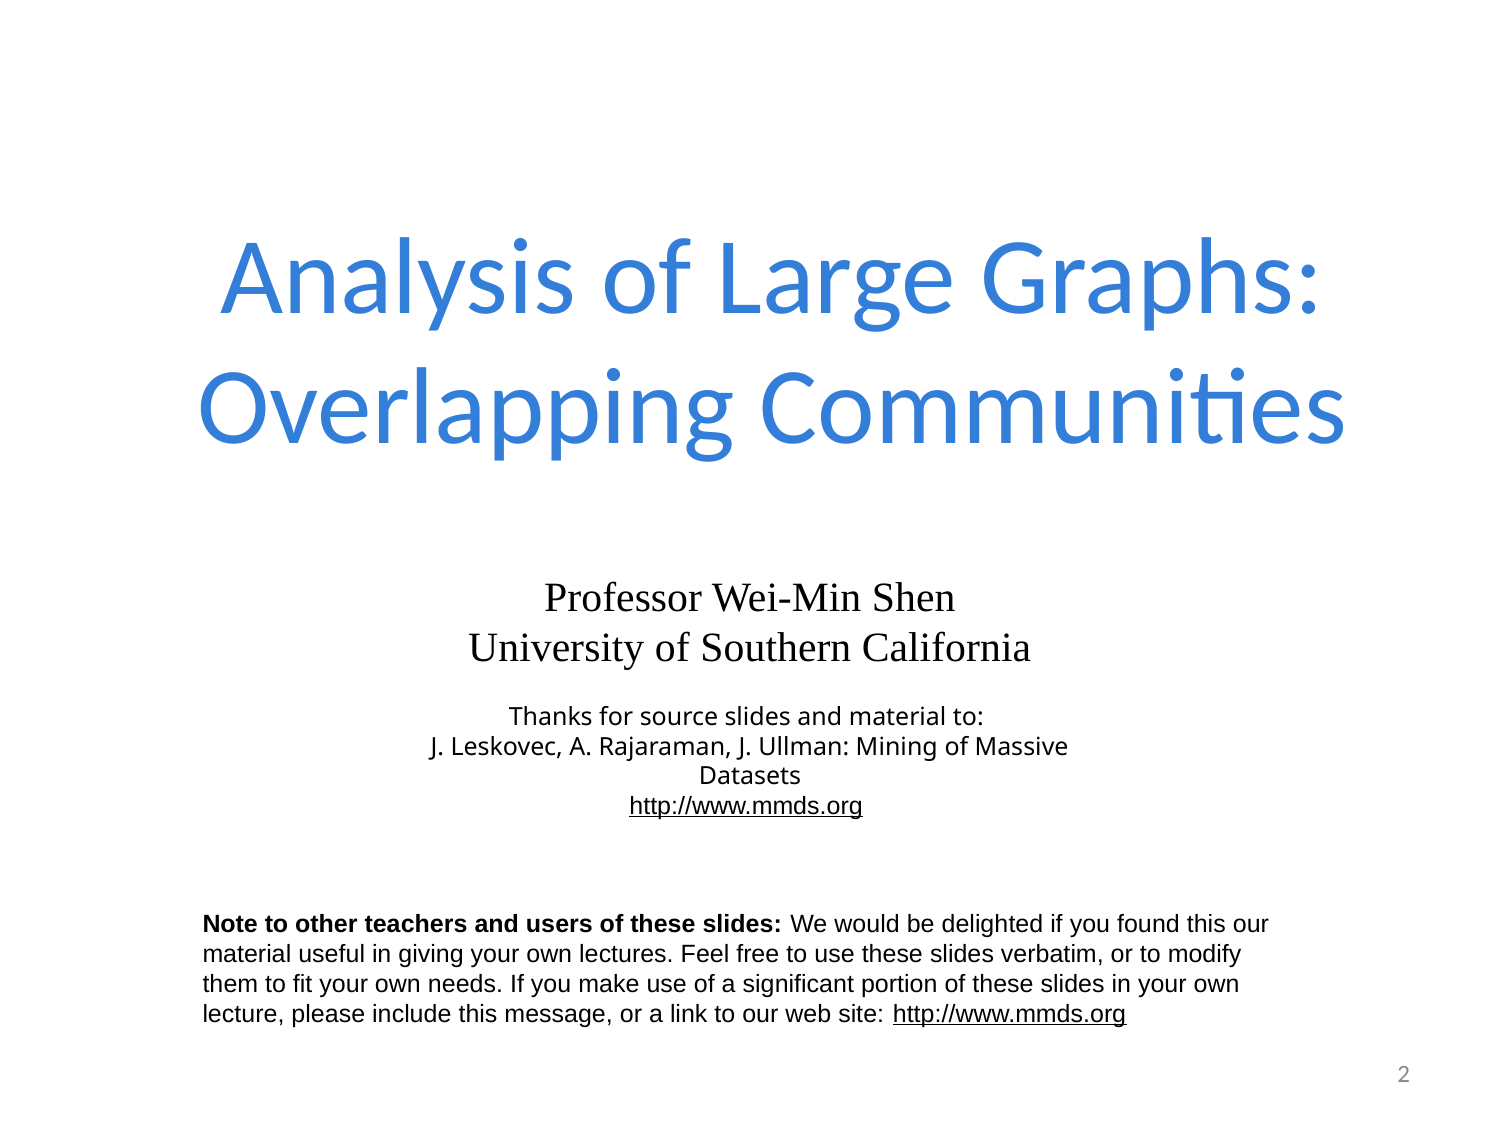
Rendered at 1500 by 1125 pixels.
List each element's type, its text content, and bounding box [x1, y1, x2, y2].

text_box Note to other teachers and users of these slides: We would be delighted if you found this our material useful in giving your own lectures. Feel free to use these slides verbatim, or to modify them to fit your own needs. If you make use of a significant portion of these slides in your own lecture, please include this message, or a link to our web site: http://www.mmds.org [187, 899, 1288, 1035]
text_box Professor Wei-Min Shen University of Southern California Thanks for source slides and material to: J. Leskovec, A. Rajaraman, J. Ullman: Mining of Massive Datasets http://www.mmds.org [366, 562, 1134, 828]
title Analysis of Large Graphs: Overlapping Communities [65, 195, 1479, 474]
slide_number ‹#› [1074, 1042, 1425, 1103]
